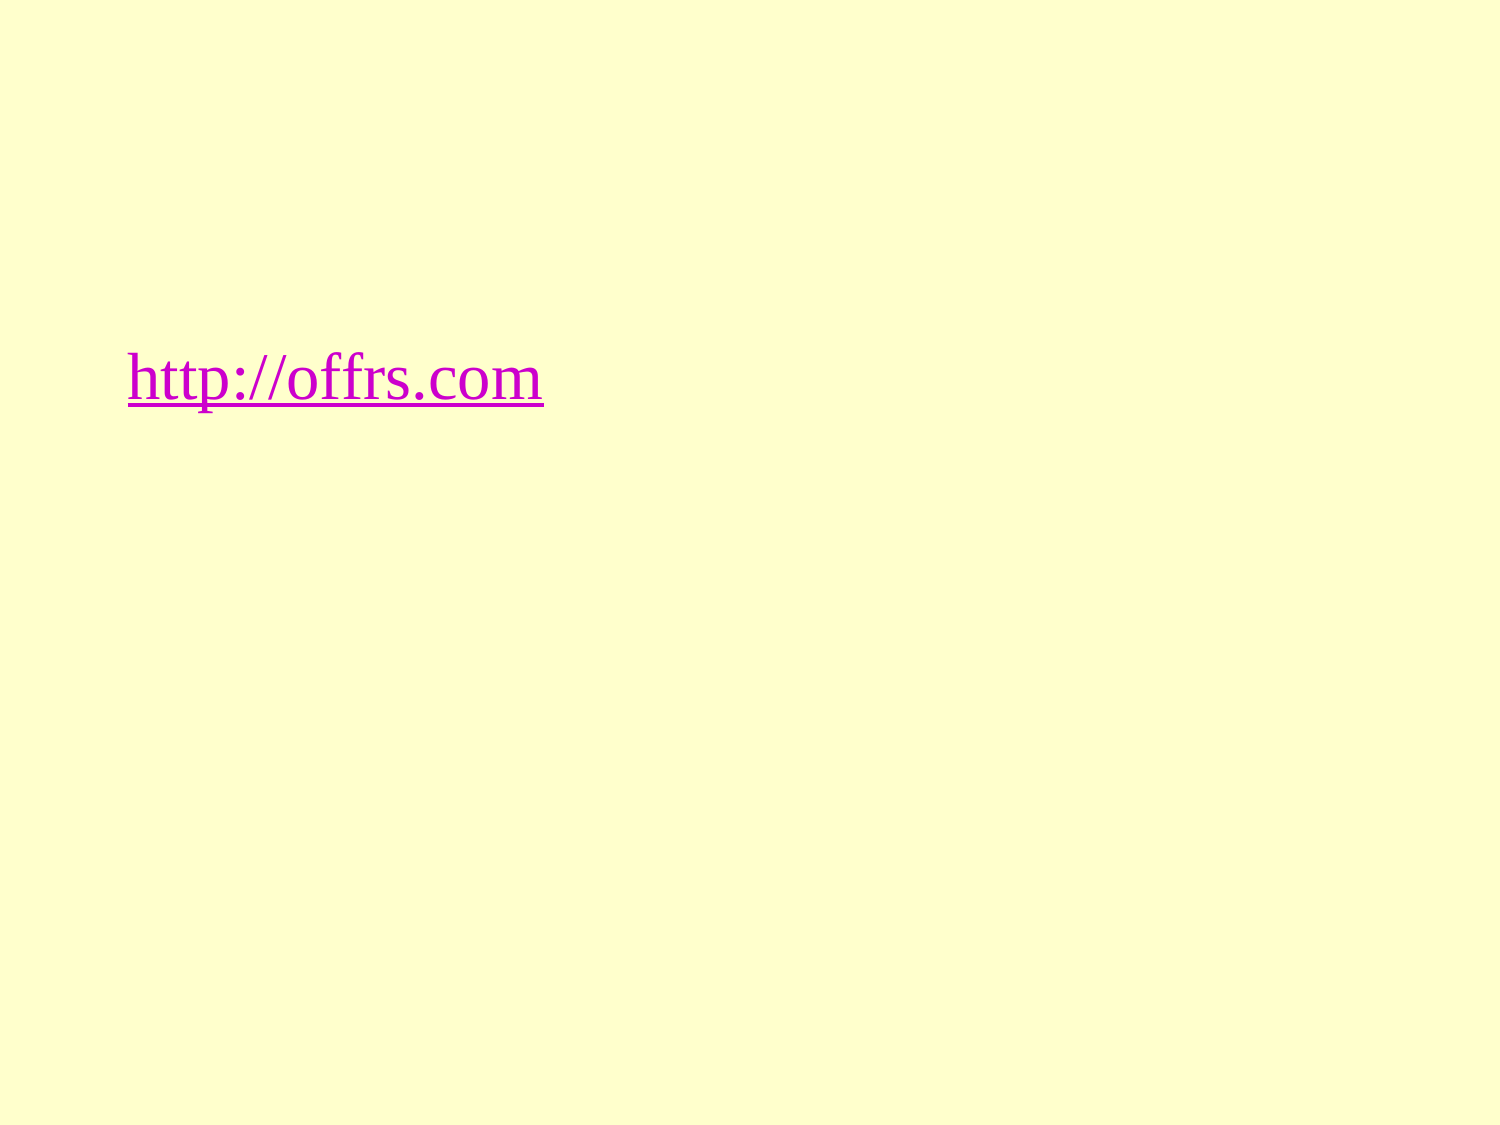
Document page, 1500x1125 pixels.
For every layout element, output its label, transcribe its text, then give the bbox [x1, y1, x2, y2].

list http://offrs.com [112, 324, 1388, 1001]
